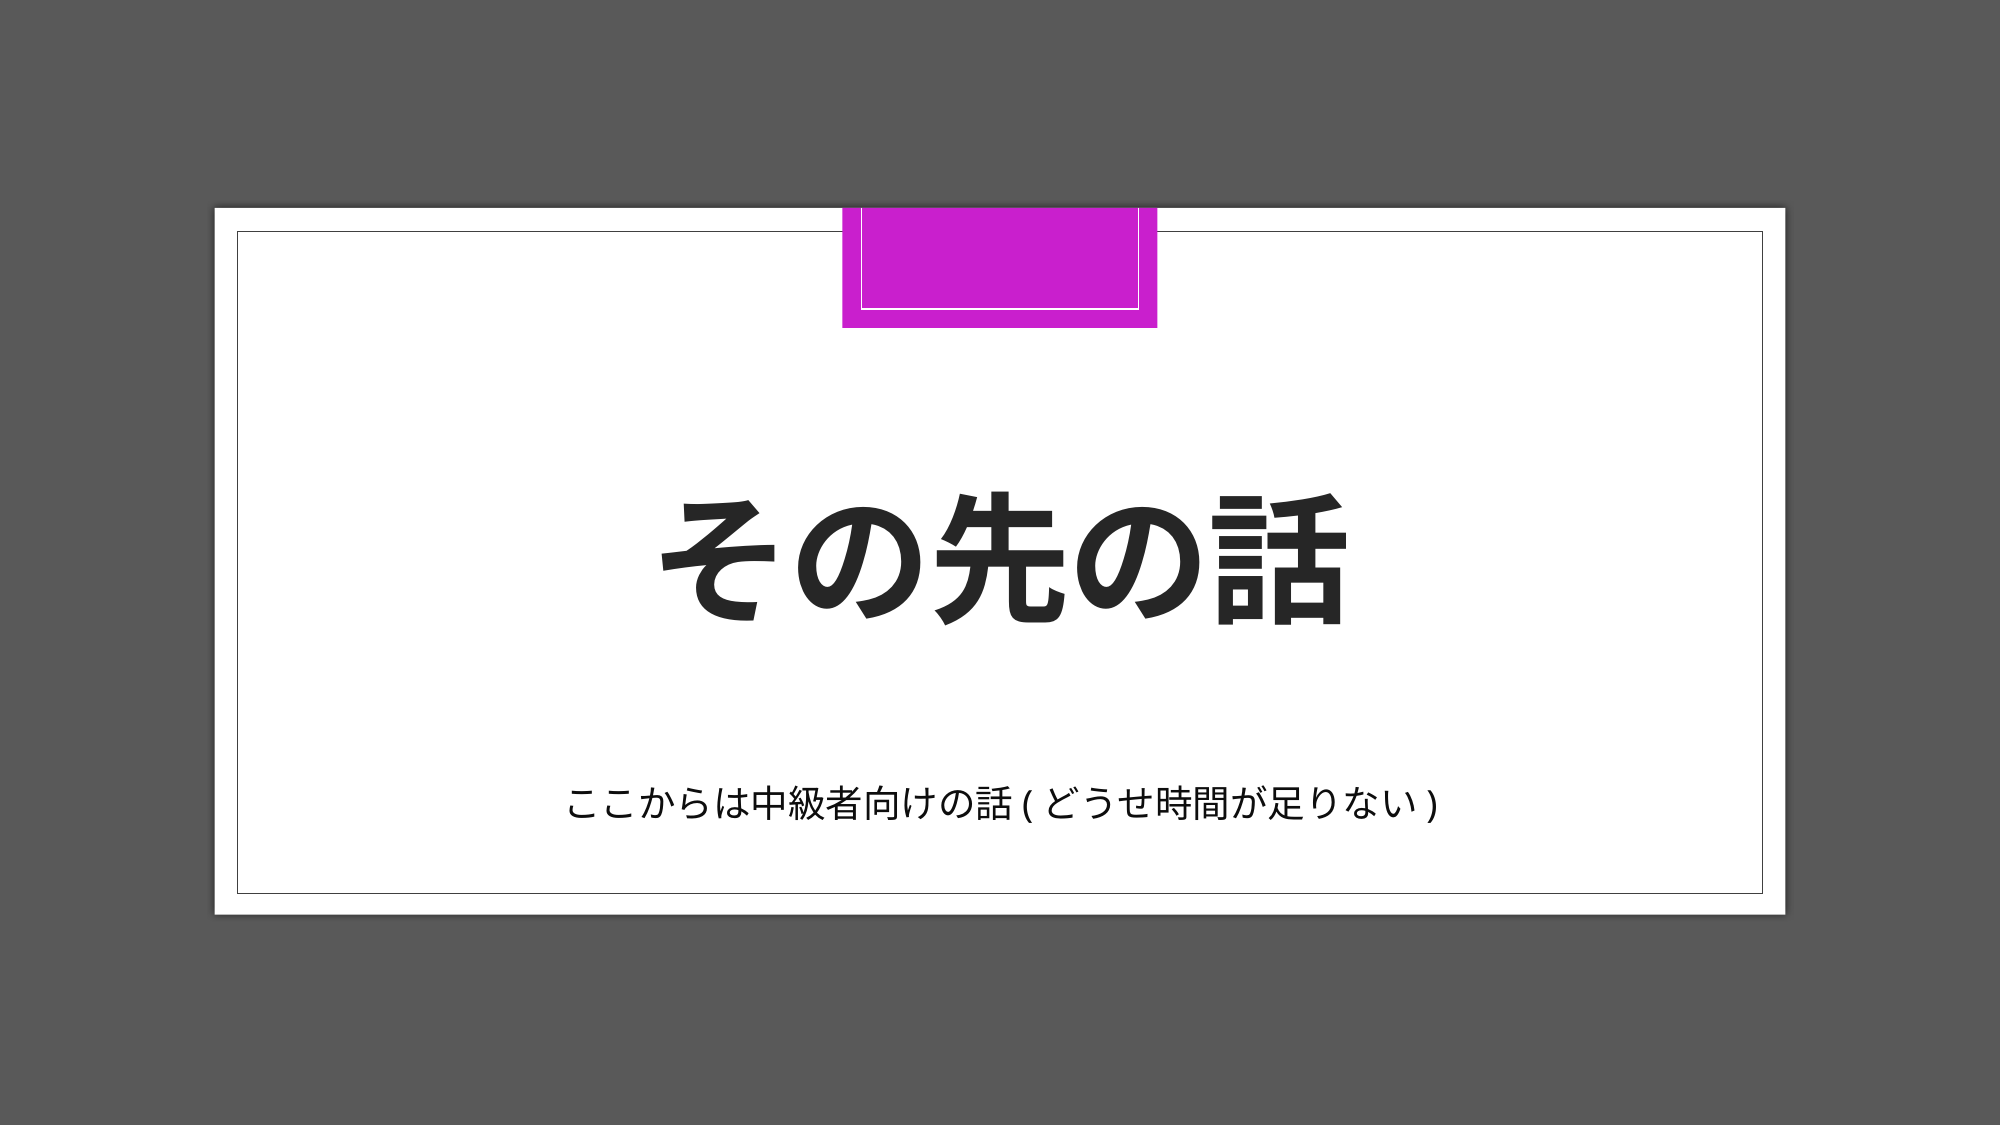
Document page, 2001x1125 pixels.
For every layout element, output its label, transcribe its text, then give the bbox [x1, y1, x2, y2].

title その先の話 [267, 373, 1733, 768]
list ここからは中級者向けの話(どうせ時間が足りない) [267, 768, 1734, 844]
